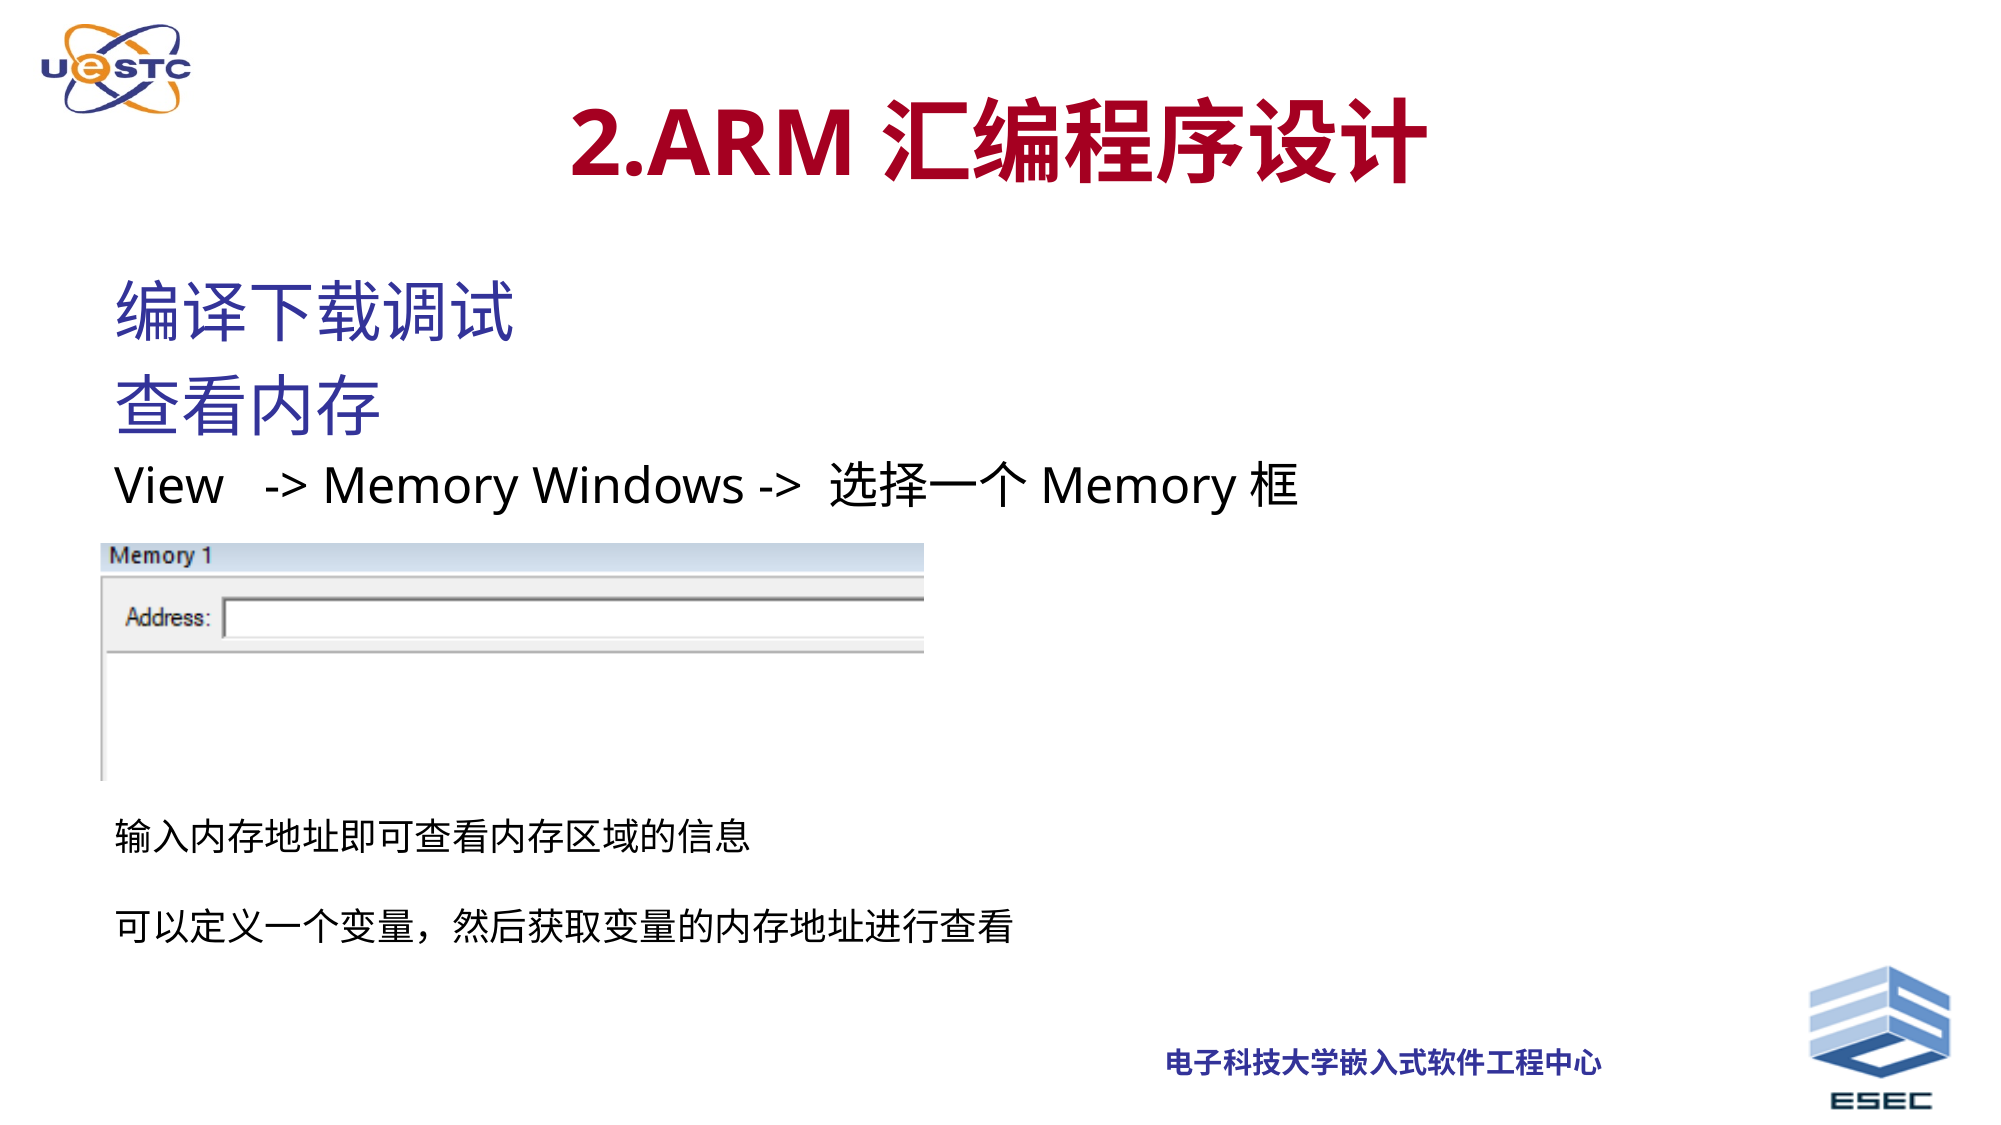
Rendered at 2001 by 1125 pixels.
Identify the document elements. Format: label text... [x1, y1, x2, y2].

list 编译下载调试 查看内存 View -> Memory Windows -> 选择一个Memory框 [99, 262, 1901, 1006]
picture [1766, 949, 2000, 1125]
picture [33, 24, 200, 116]
picture [99, 542, 924, 782]
text_box 输入内存地址即可查看内存区域的信息 可以定义一个变量，然后获取变量的内存地址进行查看 [99, 805, 1196, 956]
title 2.ARM汇编程序设计 [99, 44, 1901, 233]
